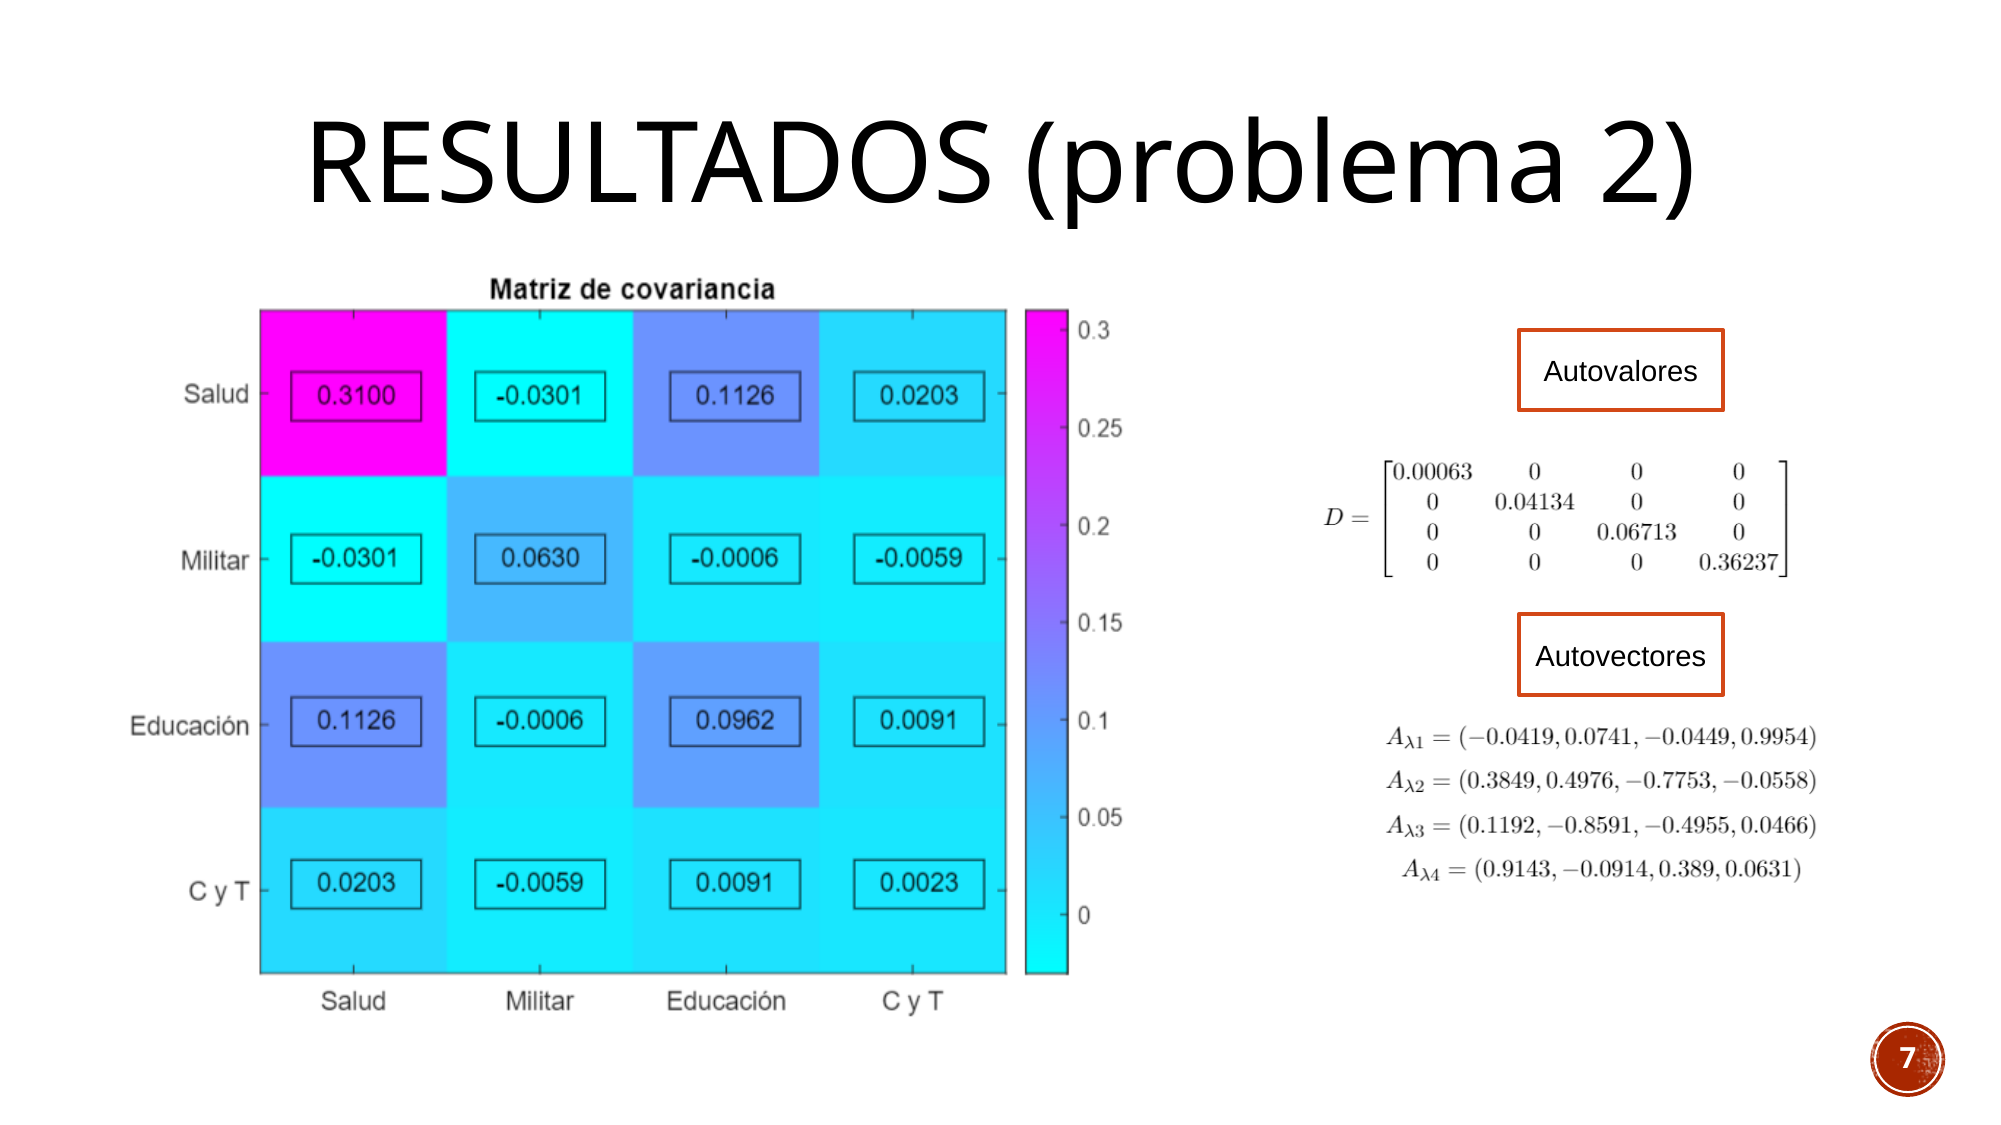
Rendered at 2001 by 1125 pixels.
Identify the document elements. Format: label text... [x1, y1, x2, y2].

text_box Autovalores [1517, 328, 1725, 412]
title RESULTADOS (problema 2) [175, 79, 1826, 253]
text_box Autovectores [1517, 612, 1725, 697]
picture [1887, 1021, 1929, 1028]
picture [1379, 707, 1863, 893]
picture [1293, 436, 1844, 602]
picture [1884, 1089, 1931, 1097]
slide_number 7 [1855, 1028, 1961, 1089]
picture [120, 252, 1165, 1039]
